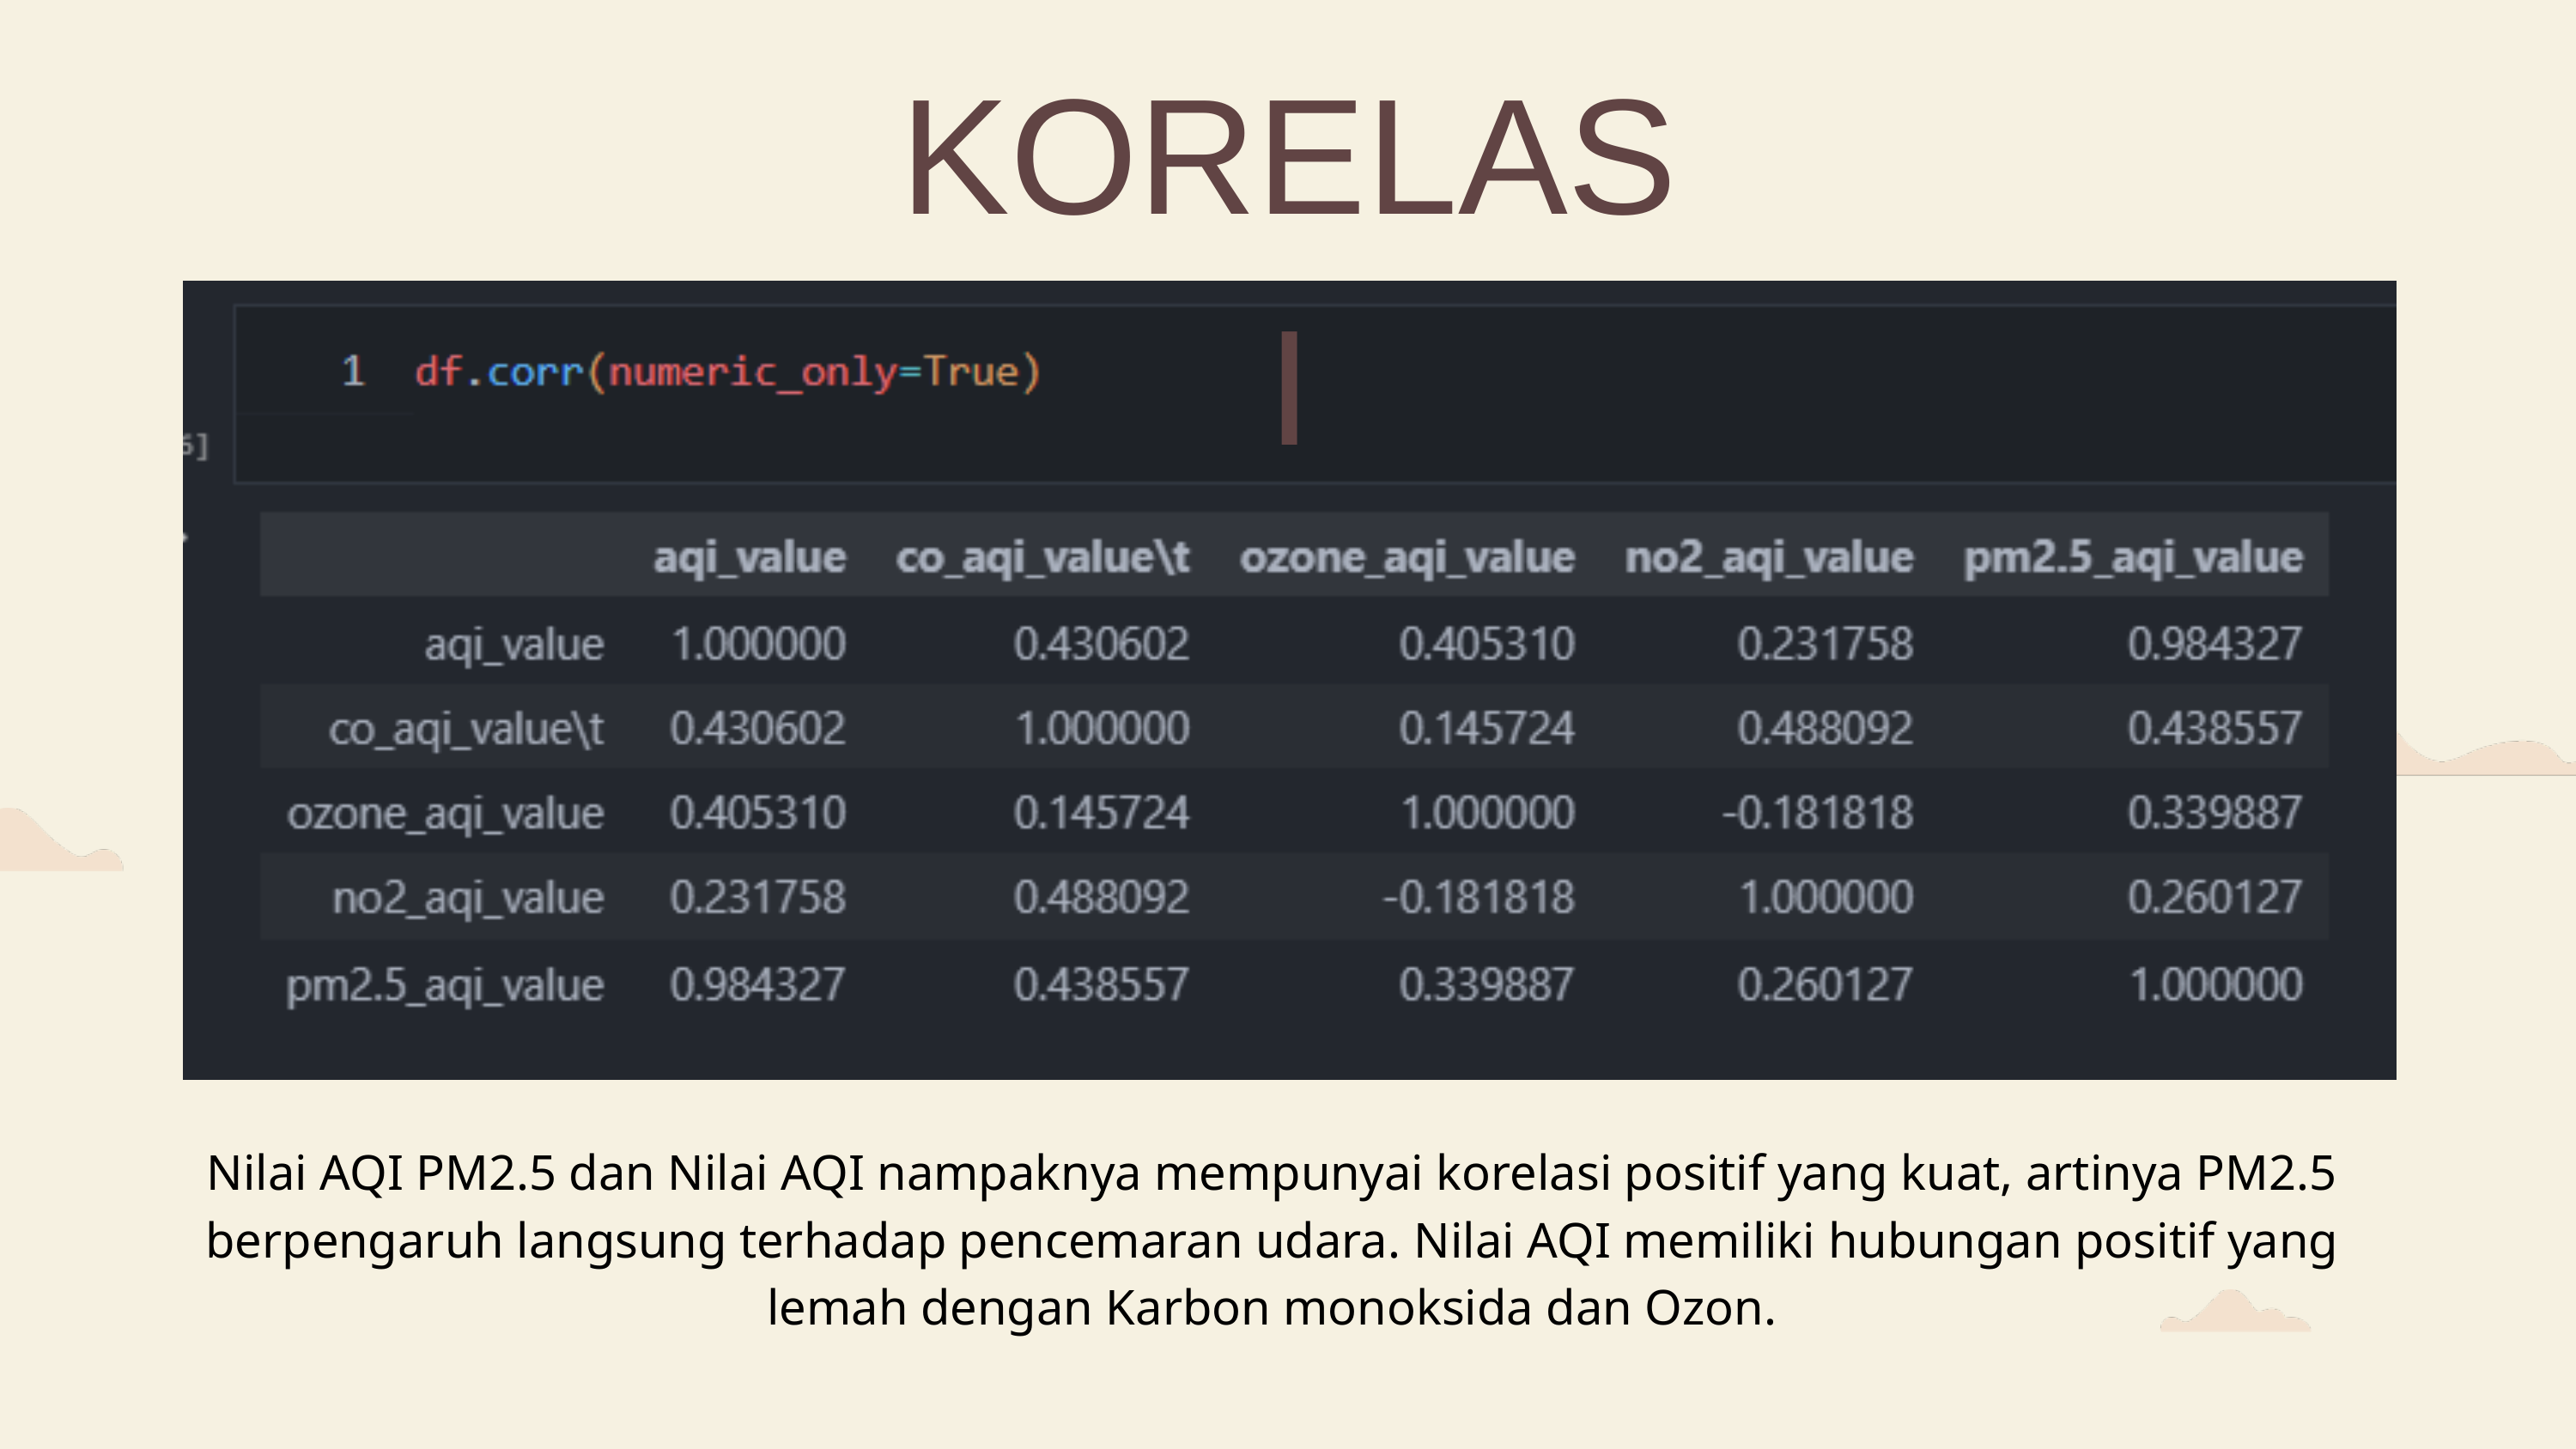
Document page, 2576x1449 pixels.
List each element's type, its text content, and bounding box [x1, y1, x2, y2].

text_box KORELASI [878, 16, 1702, 478]
text_box [0, 808, 125, 871]
text_box Nilai AQI PM2.5 dan Nilai AQI nampaknya mempunyai korelasi positif yang kuat, artinya PM2.5 berpengaruh langsung terhadap pencemaran udara. Nilai AQI memiliki hubungan positif yang lemah dengan Karbon monoksida dan Ozon. [148, 1132, 2397, 1335]
text_box [183, 281, 2397, 1080]
text_box [2397, 688, 2576, 777]
